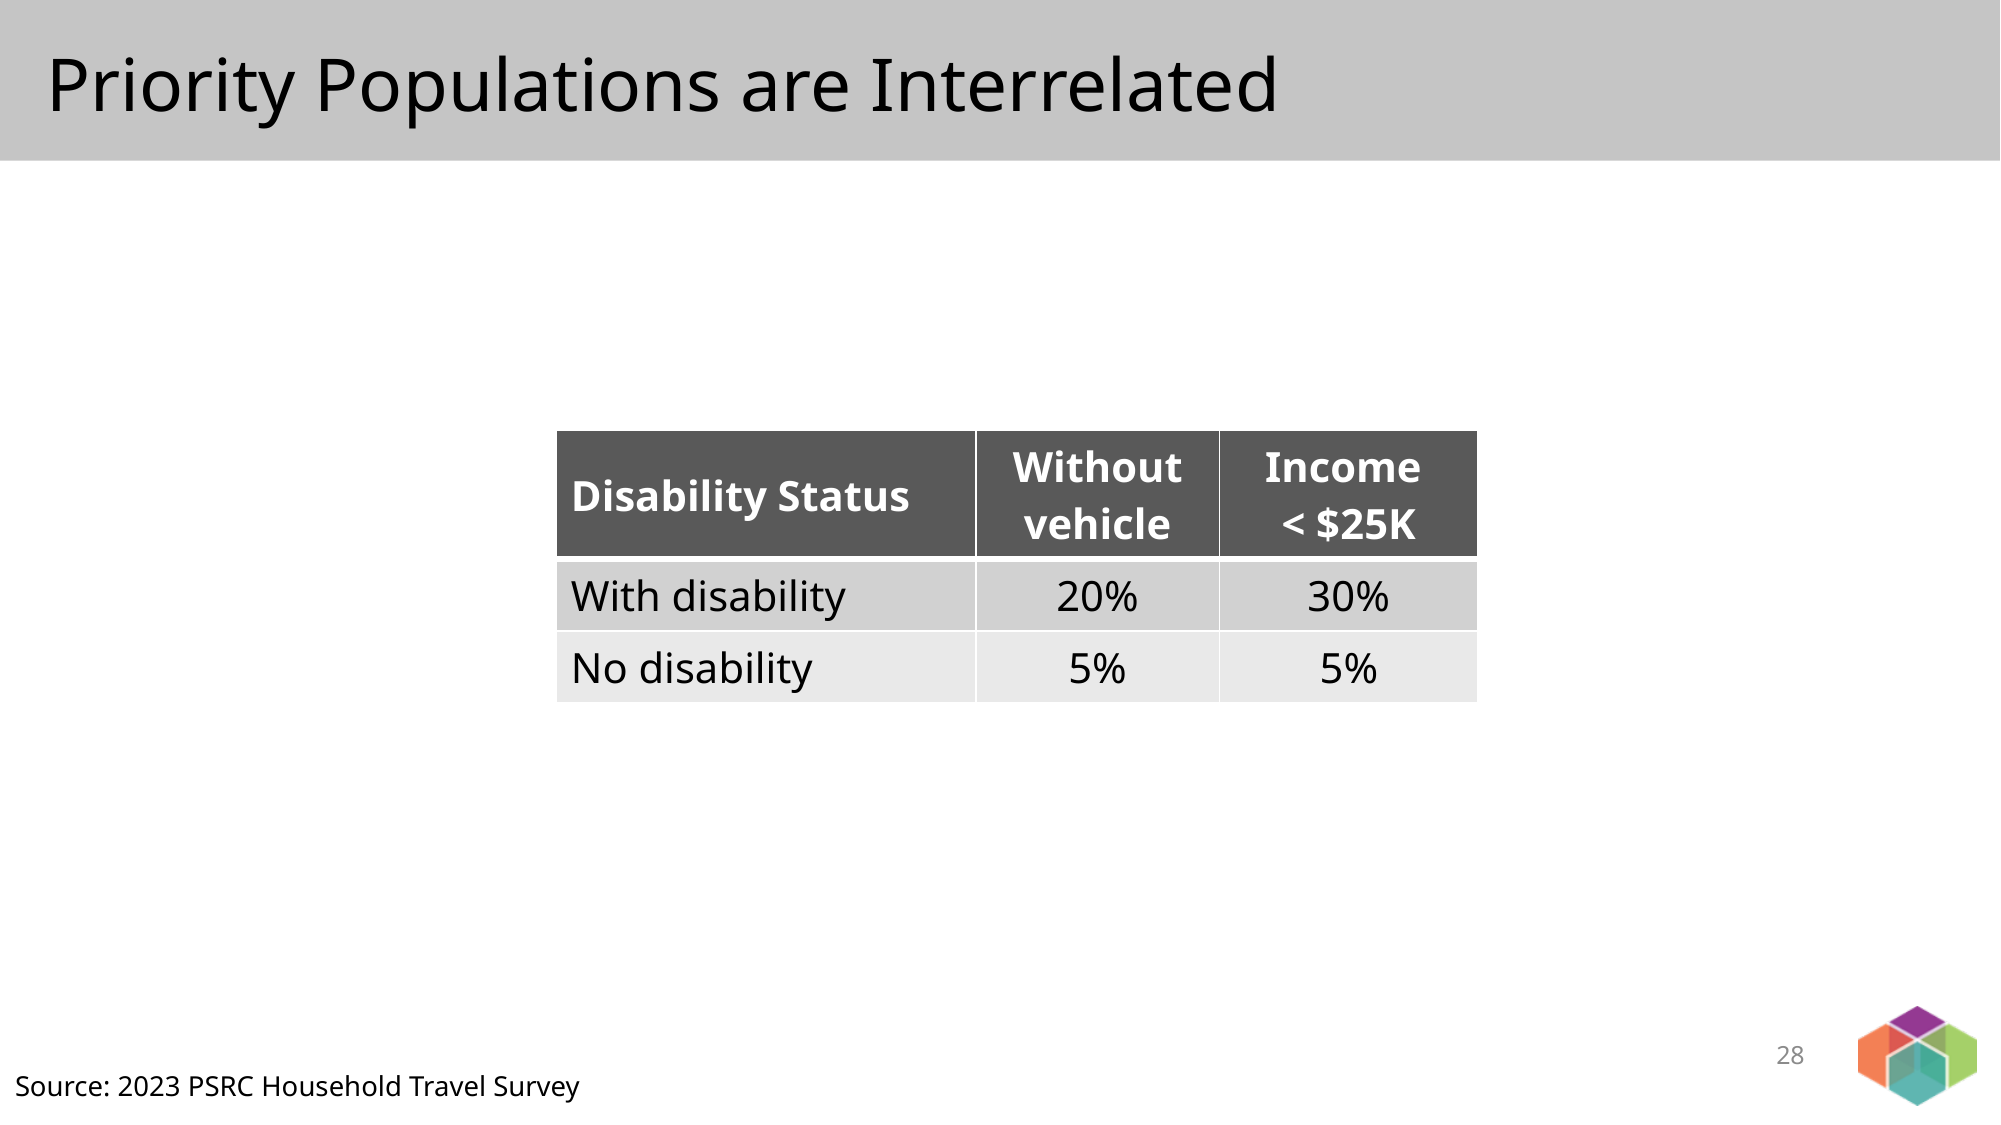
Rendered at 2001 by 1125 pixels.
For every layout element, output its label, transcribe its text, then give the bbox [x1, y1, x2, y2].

table_header Without vehicle [977, 431, 1219, 556]
table_cell With disability [557, 562, 975, 630]
table_cell 30% [1220, 562, 1477, 630]
list Source: 2023 PSRC Household Travel Survey [0, 1065, 596, 1119]
picture [1858, 1006, 1977, 1106]
table_cell 5% [1220, 632, 1477, 702]
table_header Disability Status [557, 431, 975, 556]
table_cell 20% [977, 562, 1219, 630]
table_header Income < $25K [1220, 431, 1477, 556]
title Priority Populations are Interrelated [31, 38, 1757, 139]
table_cell No disability [557, 632, 975, 702]
table_cell 5% [977, 632, 1219, 702]
slide_number 28 [1733, 1026, 1820, 1087]
